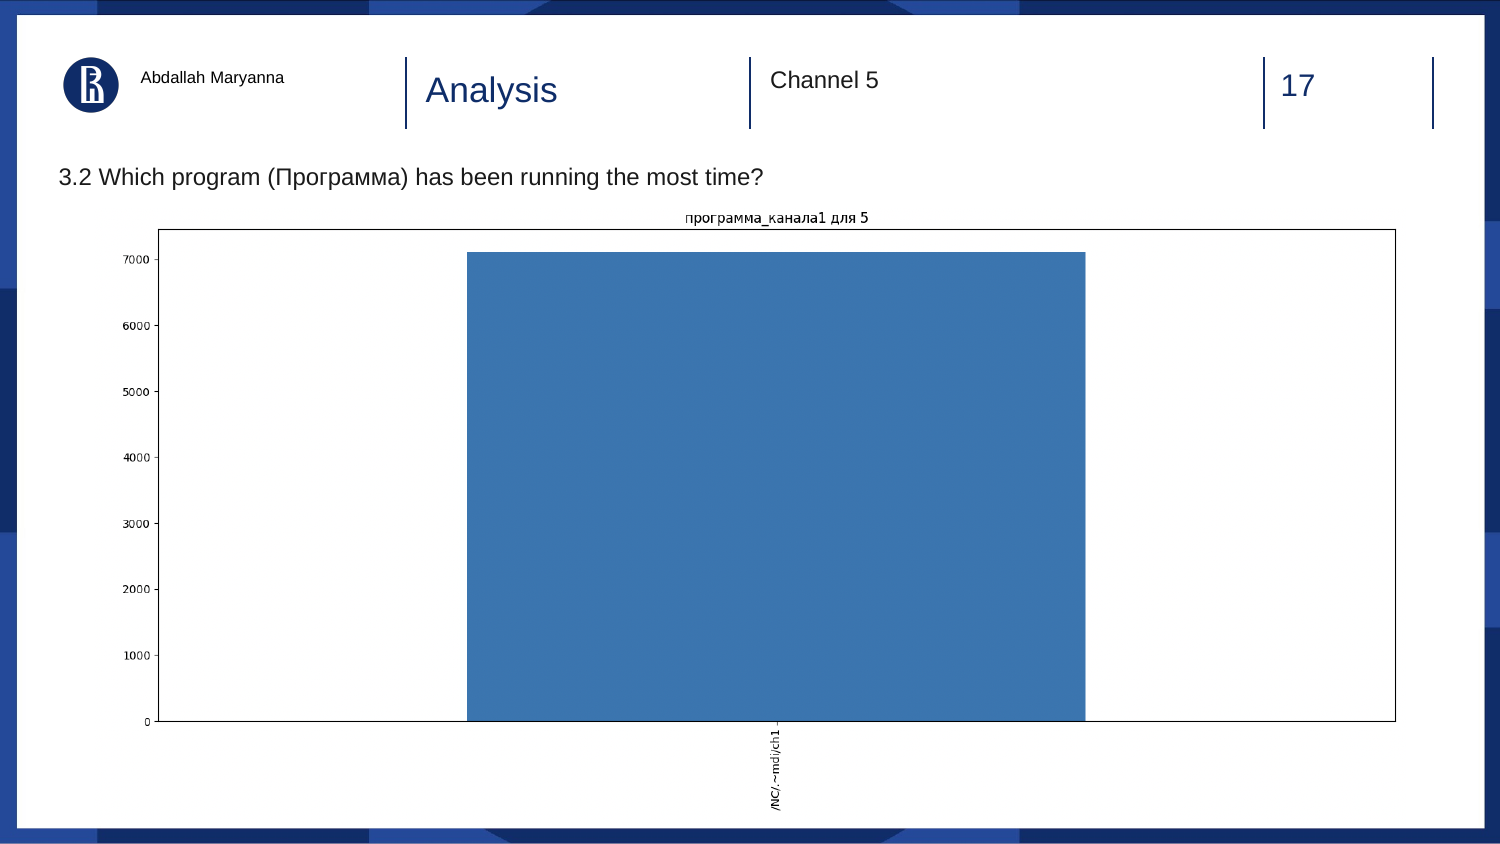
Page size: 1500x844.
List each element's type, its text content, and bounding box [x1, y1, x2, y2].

text_box 3.2 Which program (Программа) has been running the most time? [43, 152, 958, 204]
list Channel 5 [770, 67, 1025, 118]
list Abdallah Maryanna [140, 66, 375, 118]
picture [0, 0, 1500, 844]
list Analysis [425, 67, 681, 118]
